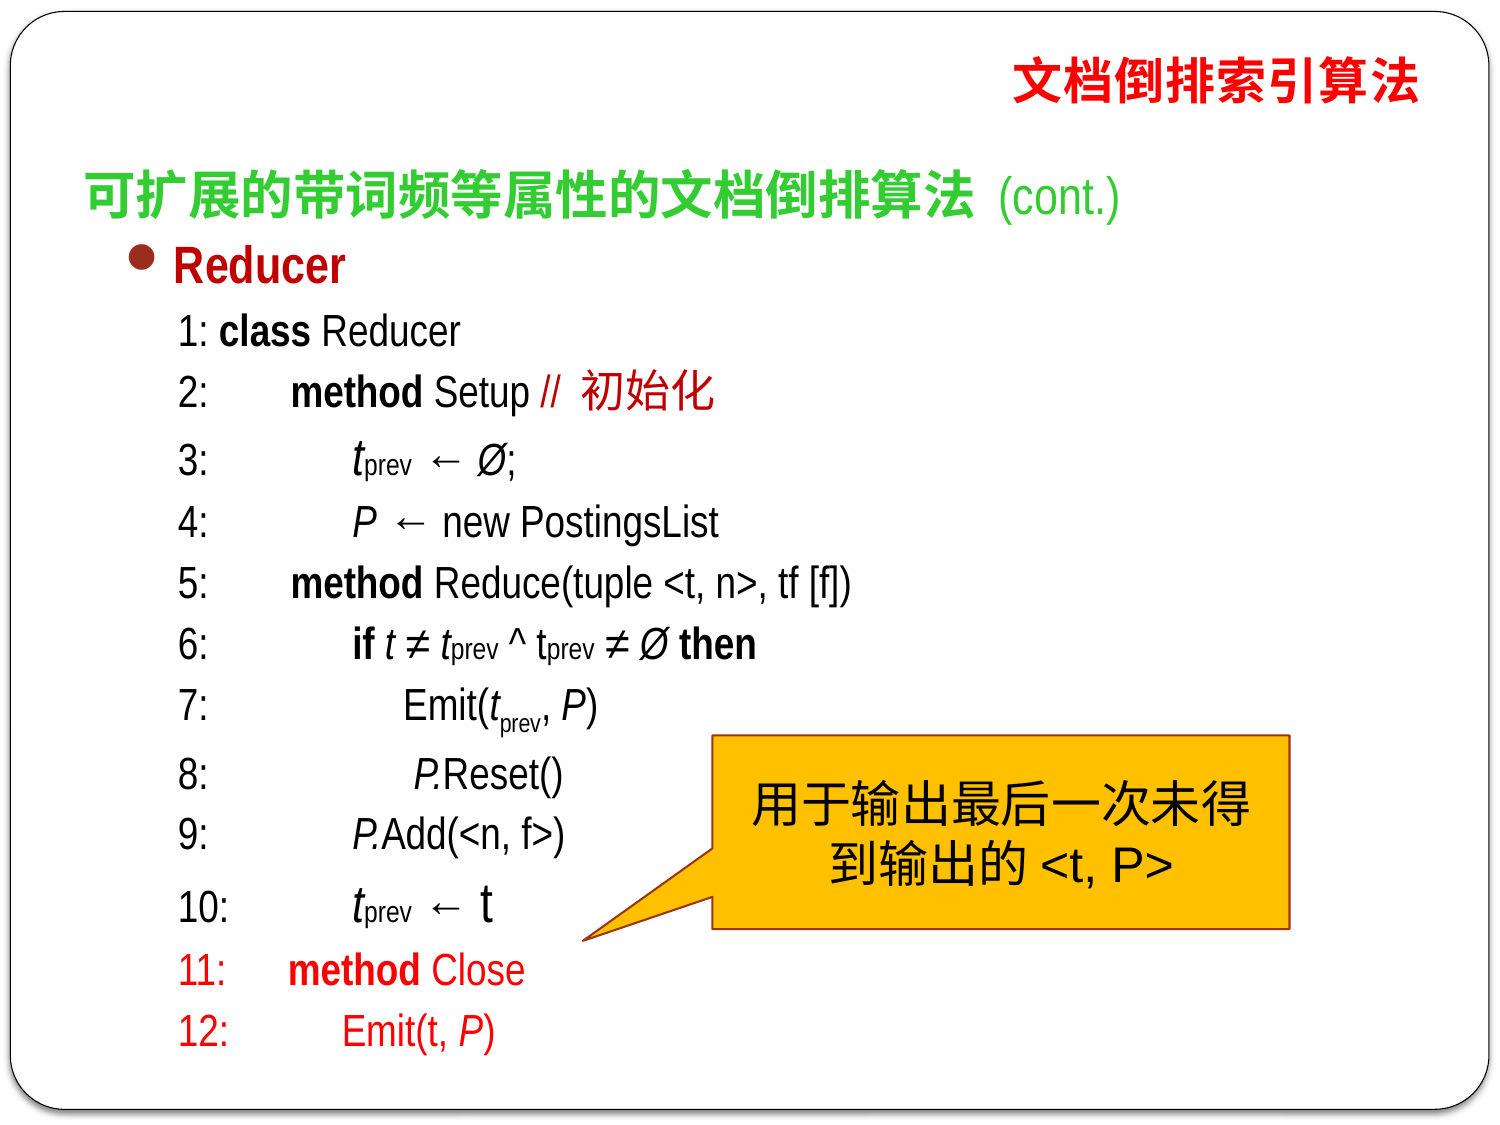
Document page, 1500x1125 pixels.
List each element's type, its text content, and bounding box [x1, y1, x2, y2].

text_box 文档倒排索引算法 [159, 45, 1435, 125]
list 可扩展的带词频等属性的文档倒排算法 (cont.) Reducer 1: class Reducer 2: method Setup // 初始化 3: tprev ← Ø; 4: P ← new PostingsList 5: method Reduce(tuple <t, n>, tf [f]) 6: if t ≠ tprev ^ tprev ≠ Ø then 7: Emit(tprev, P) 8: P.Reset() 9: P.Add(<n, f>) 10: tprev ← t 11: method Close 12: Emit(t, P) [67, 153, 1344, 1067]
text_box 用于输出最后一次未得到输出的<t, P> [581, 734, 1291, 942]
